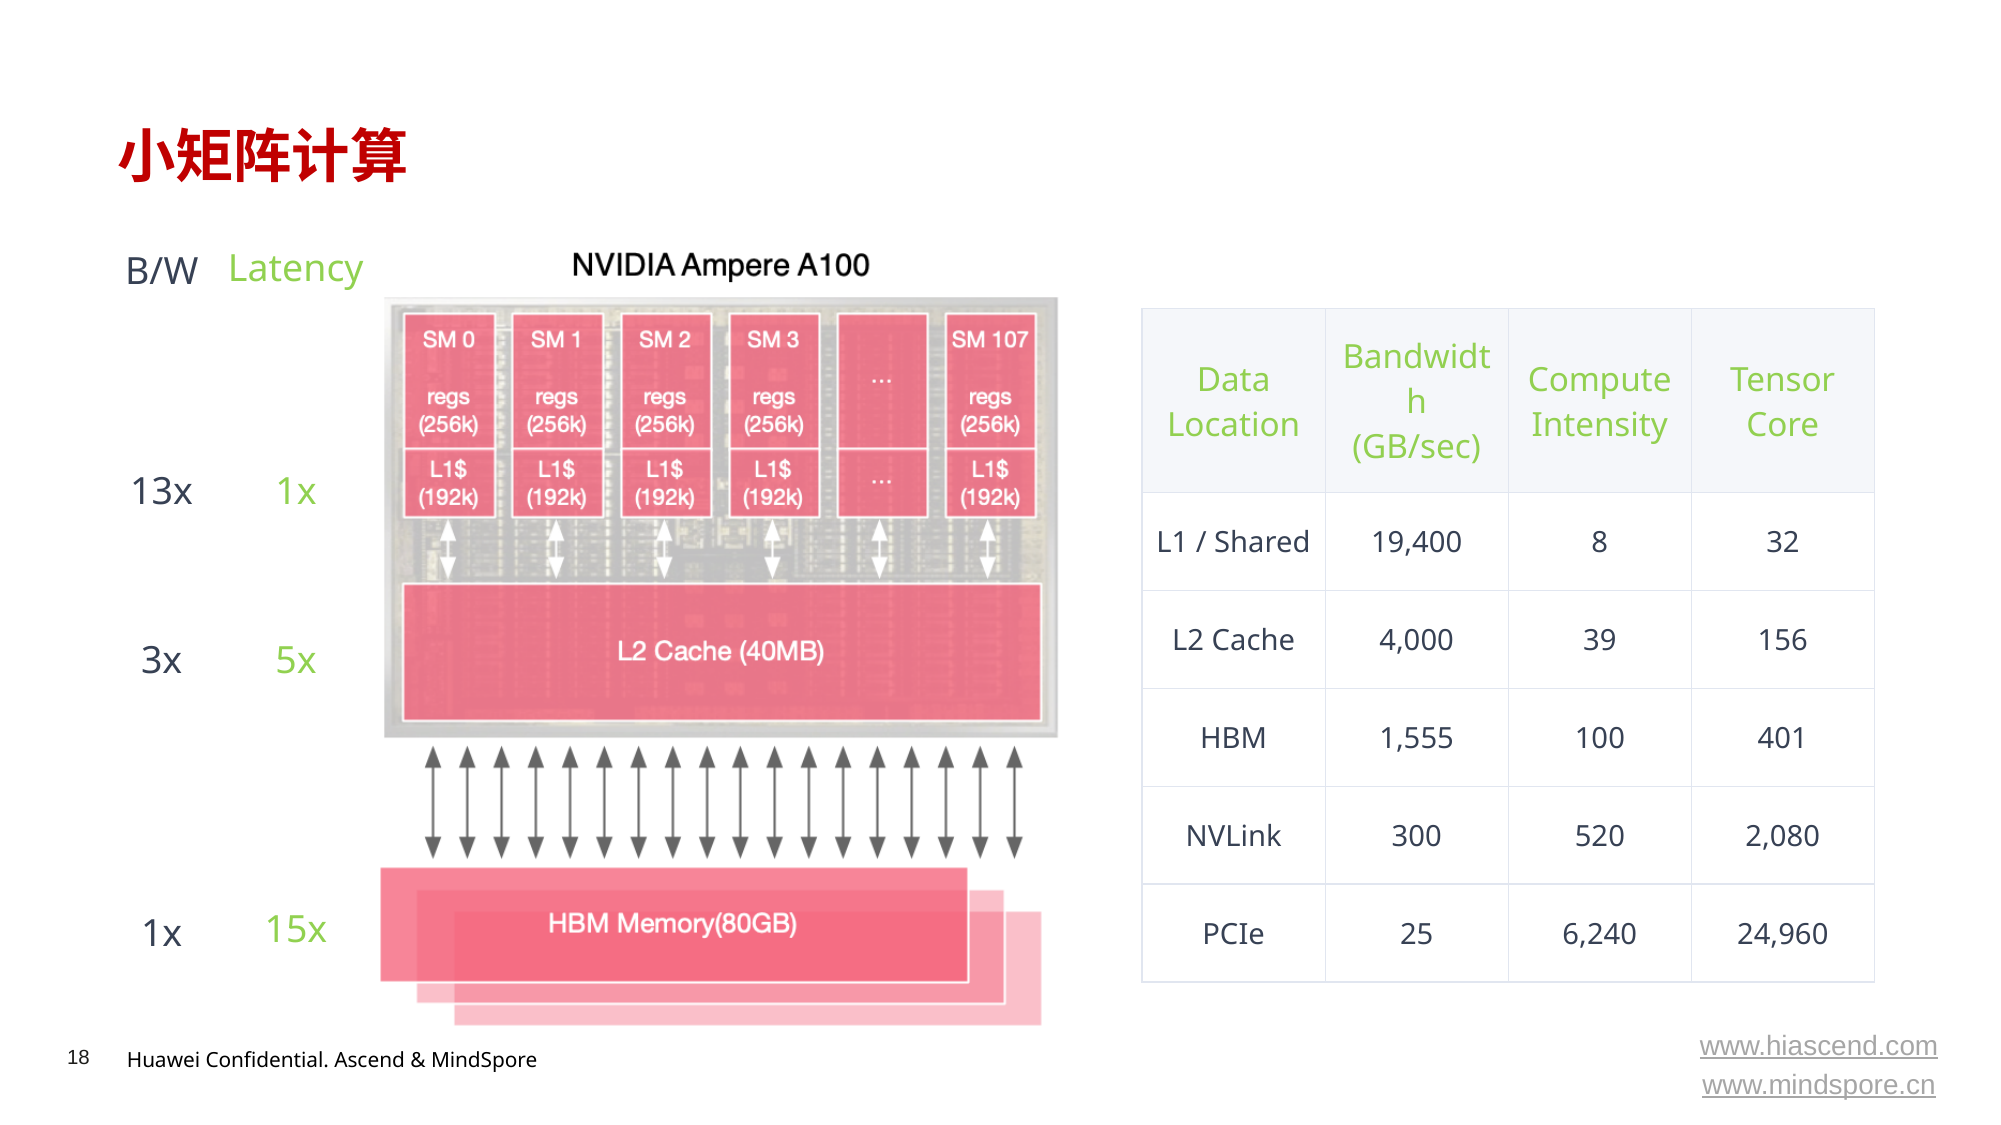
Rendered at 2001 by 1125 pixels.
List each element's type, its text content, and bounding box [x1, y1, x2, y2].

text_box 13x [102, 456, 208, 523]
table_cell 156 [1692, 591, 1874, 688]
text_box 1x [208, 456, 371, 523]
table_cell 6,240 [1509, 885, 1691, 981]
table_cell 100 [1509, 689, 1691, 786]
text_box Latency [208, 233, 383, 300]
text_box 5x [208, 625, 371, 692]
picture [376, 236, 1060, 1028]
table_cell L2 Cache [1143, 591, 1325, 688]
text_box 1x [102, 897, 221, 965]
text_box B/W [102, 236, 221, 303]
table_cell 300 [1326, 787, 1508, 883]
table_cell 8 [1509, 493, 1691, 590]
table_header Tensor Core [1692, 309, 1874, 492]
table_cell 520 [1509, 787, 1691, 883]
table_cell 25 [1326, 885, 1508, 981]
table_cell 4,000 [1326, 591, 1508, 688]
table_cell 24,960 [1692, 885, 1874, 981]
table_cell L1 / Shared [1143, 493, 1325, 590]
table_cell NVLink [1143, 787, 1325, 883]
table_cell 401 [1692, 689, 1874, 786]
table_cell 1,555 [1326, 689, 1508, 786]
text_box 15x [208, 894, 371, 961]
table_cell 2,080 [1692, 787, 1874, 883]
table_header Compute Intensity [1509, 309, 1691, 492]
table_cell PCIe [1143, 885, 1325, 981]
text_box 3x [102, 625, 208, 692]
table_cell 19,400 [1326, 493, 1508, 590]
title 小矩阵计算 [102, 111, 1901, 209]
table_cell 32 [1692, 493, 1874, 590]
table_header Bandwidth (GB/sec) [1326, 309, 1508, 492]
table_cell HBM [1143, 689, 1325, 786]
table_cell 39 [1509, 591, 1691, 688]
table_header Data Location [1143, 309, 1325, 492]
